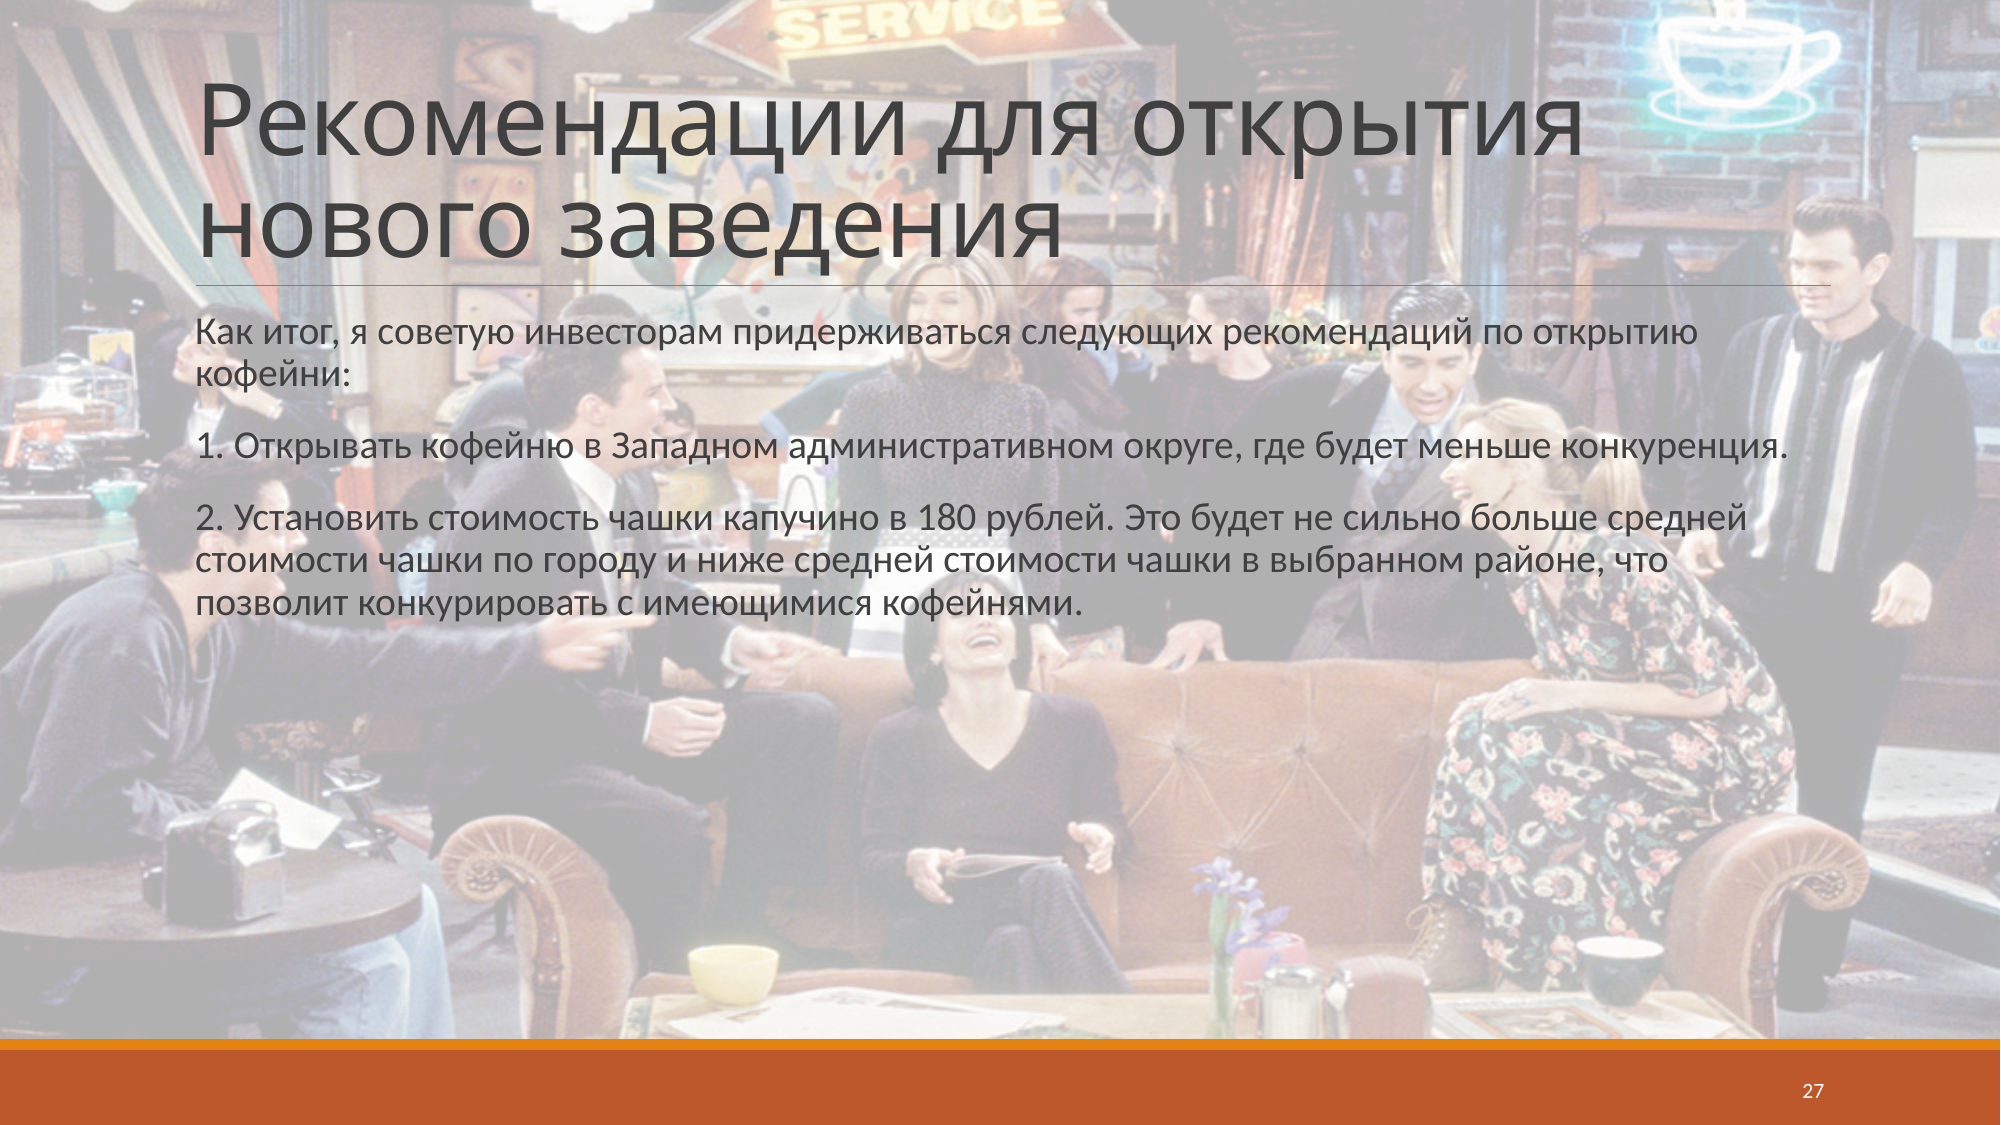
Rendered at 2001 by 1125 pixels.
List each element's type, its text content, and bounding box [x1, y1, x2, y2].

title Рекомендации для открытия нового заведения [180, 47, 1830, 285]
slide_number 27 [1624, 1059, 1840, 1120]
list Как итог, я советую инвесторам придерживаться следующих рекомендаций по открытию кофейни: 1. Открывать кофейню в Западном административном округе, где будет меньше конкуренция. 2. Установить стоимость чашки капучино в 180 рублей. Это будет не сильно больше средней стоимости чашки по городу и ниже средней стоимости чашки в выбранном районе, что позволит конкурировать с имеющимися кофейнями. [180, 302, 1830, 1033]
